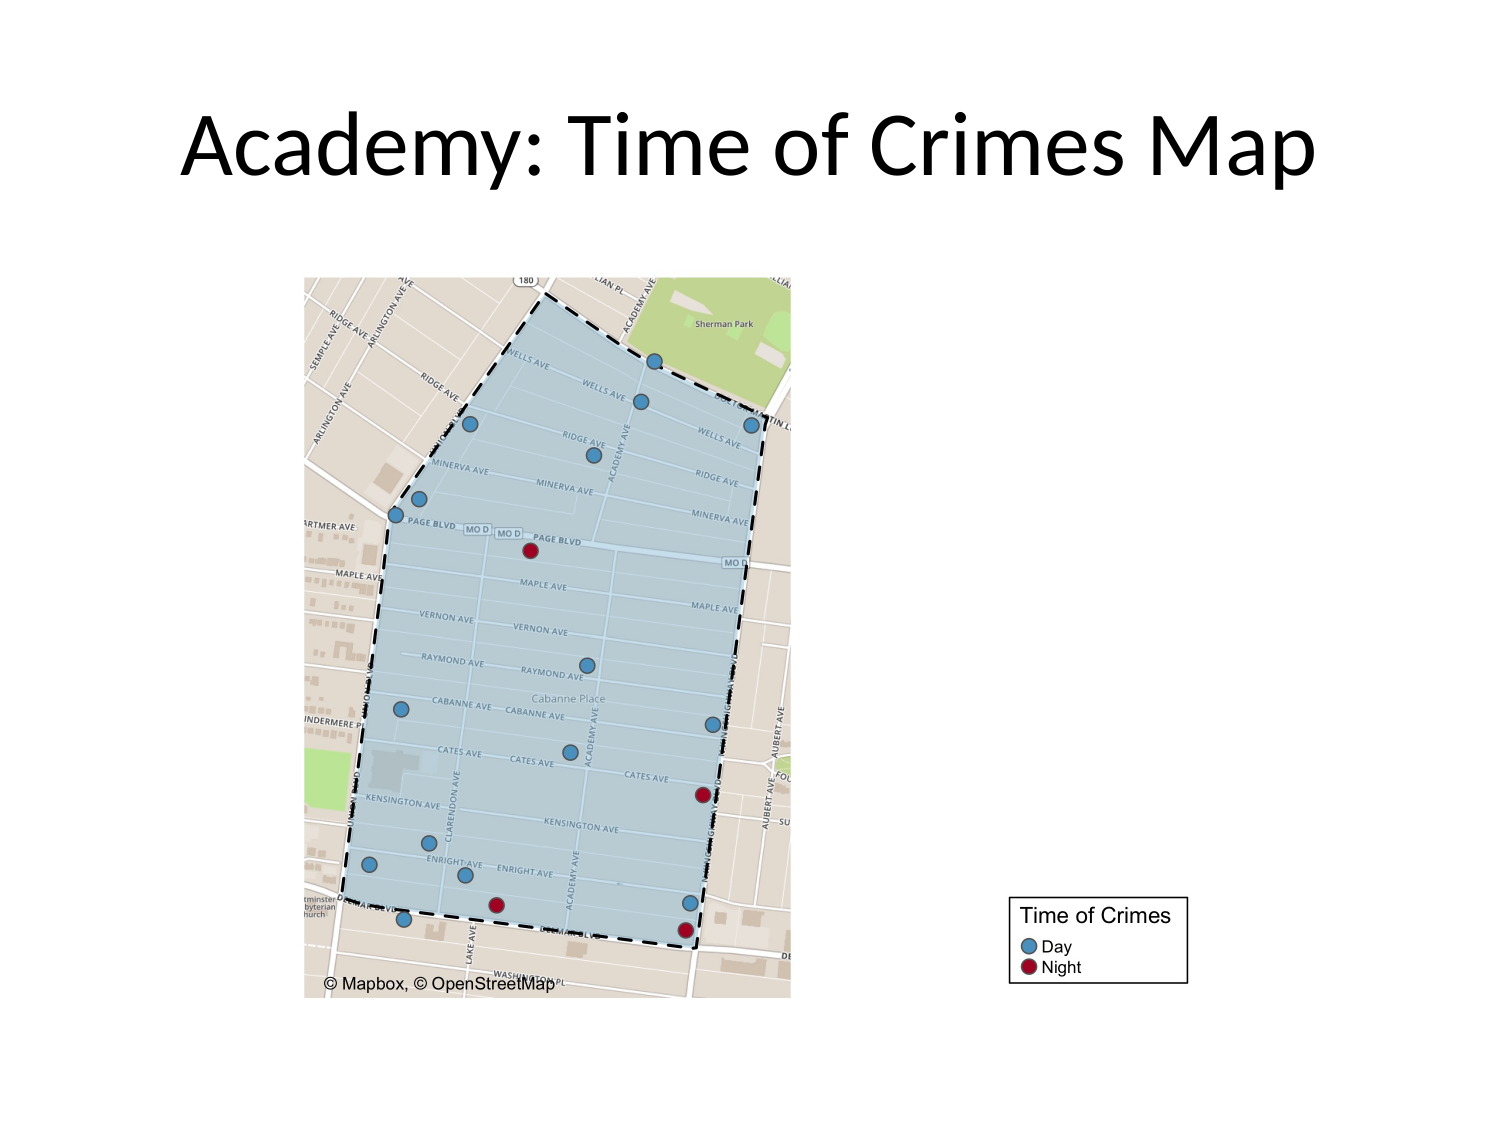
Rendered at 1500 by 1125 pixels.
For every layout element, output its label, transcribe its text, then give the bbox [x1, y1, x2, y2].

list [74, 262, 1426, 1013]
title Academy: Time of Crimes Map [75, 45, 1425, 233]
